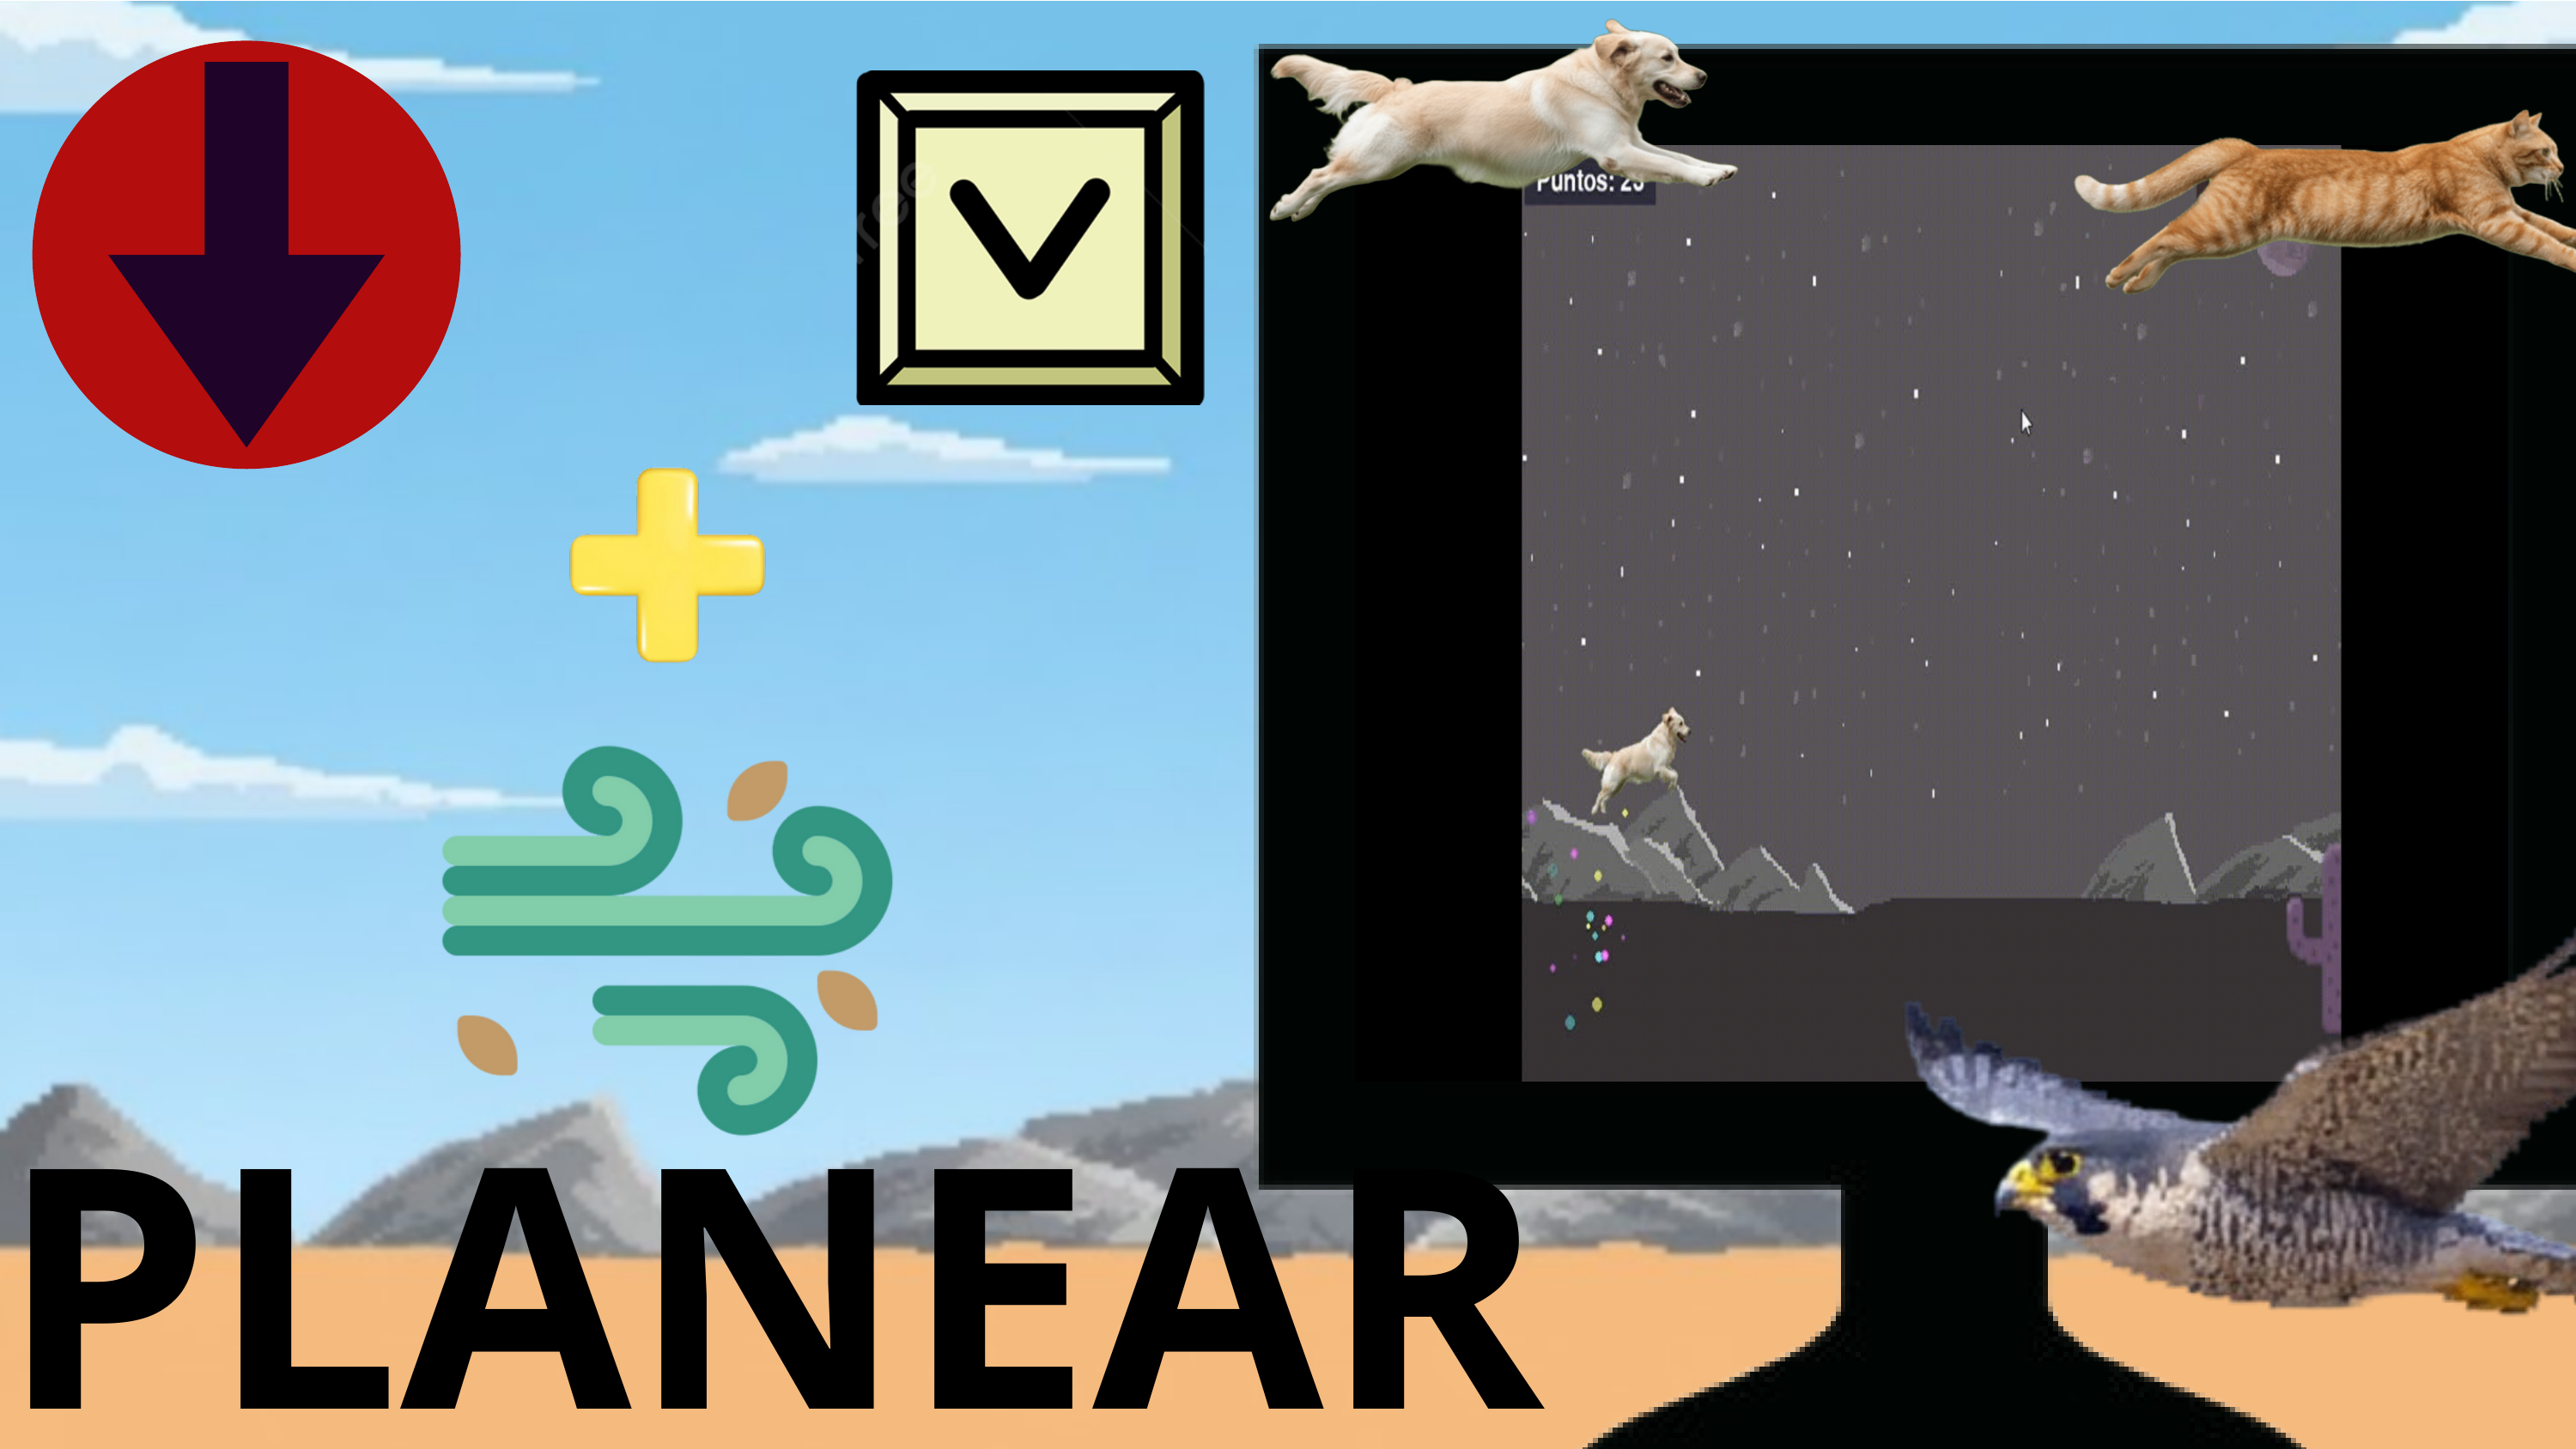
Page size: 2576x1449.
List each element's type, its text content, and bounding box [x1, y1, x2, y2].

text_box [1353, 144, 2509, 1082]
text_box PLANEAR [0, 1096, 2576, 1449]
text_box [2057, 62, 2576, 342]
text_box [0, 1, 531, 1096]
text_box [53, 116, 440, 394]
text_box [32, 40, 461, 470]
text_box [428, 701, 908, 1096]
text_box [1207, 1, 1792, 405]
text_box [1791, 703, 2576, 1096]
text_box [856, 70, 1208, 405]
text_box [531, 428, 805, 701]
text_box [531, 0, 2576, 1096]
